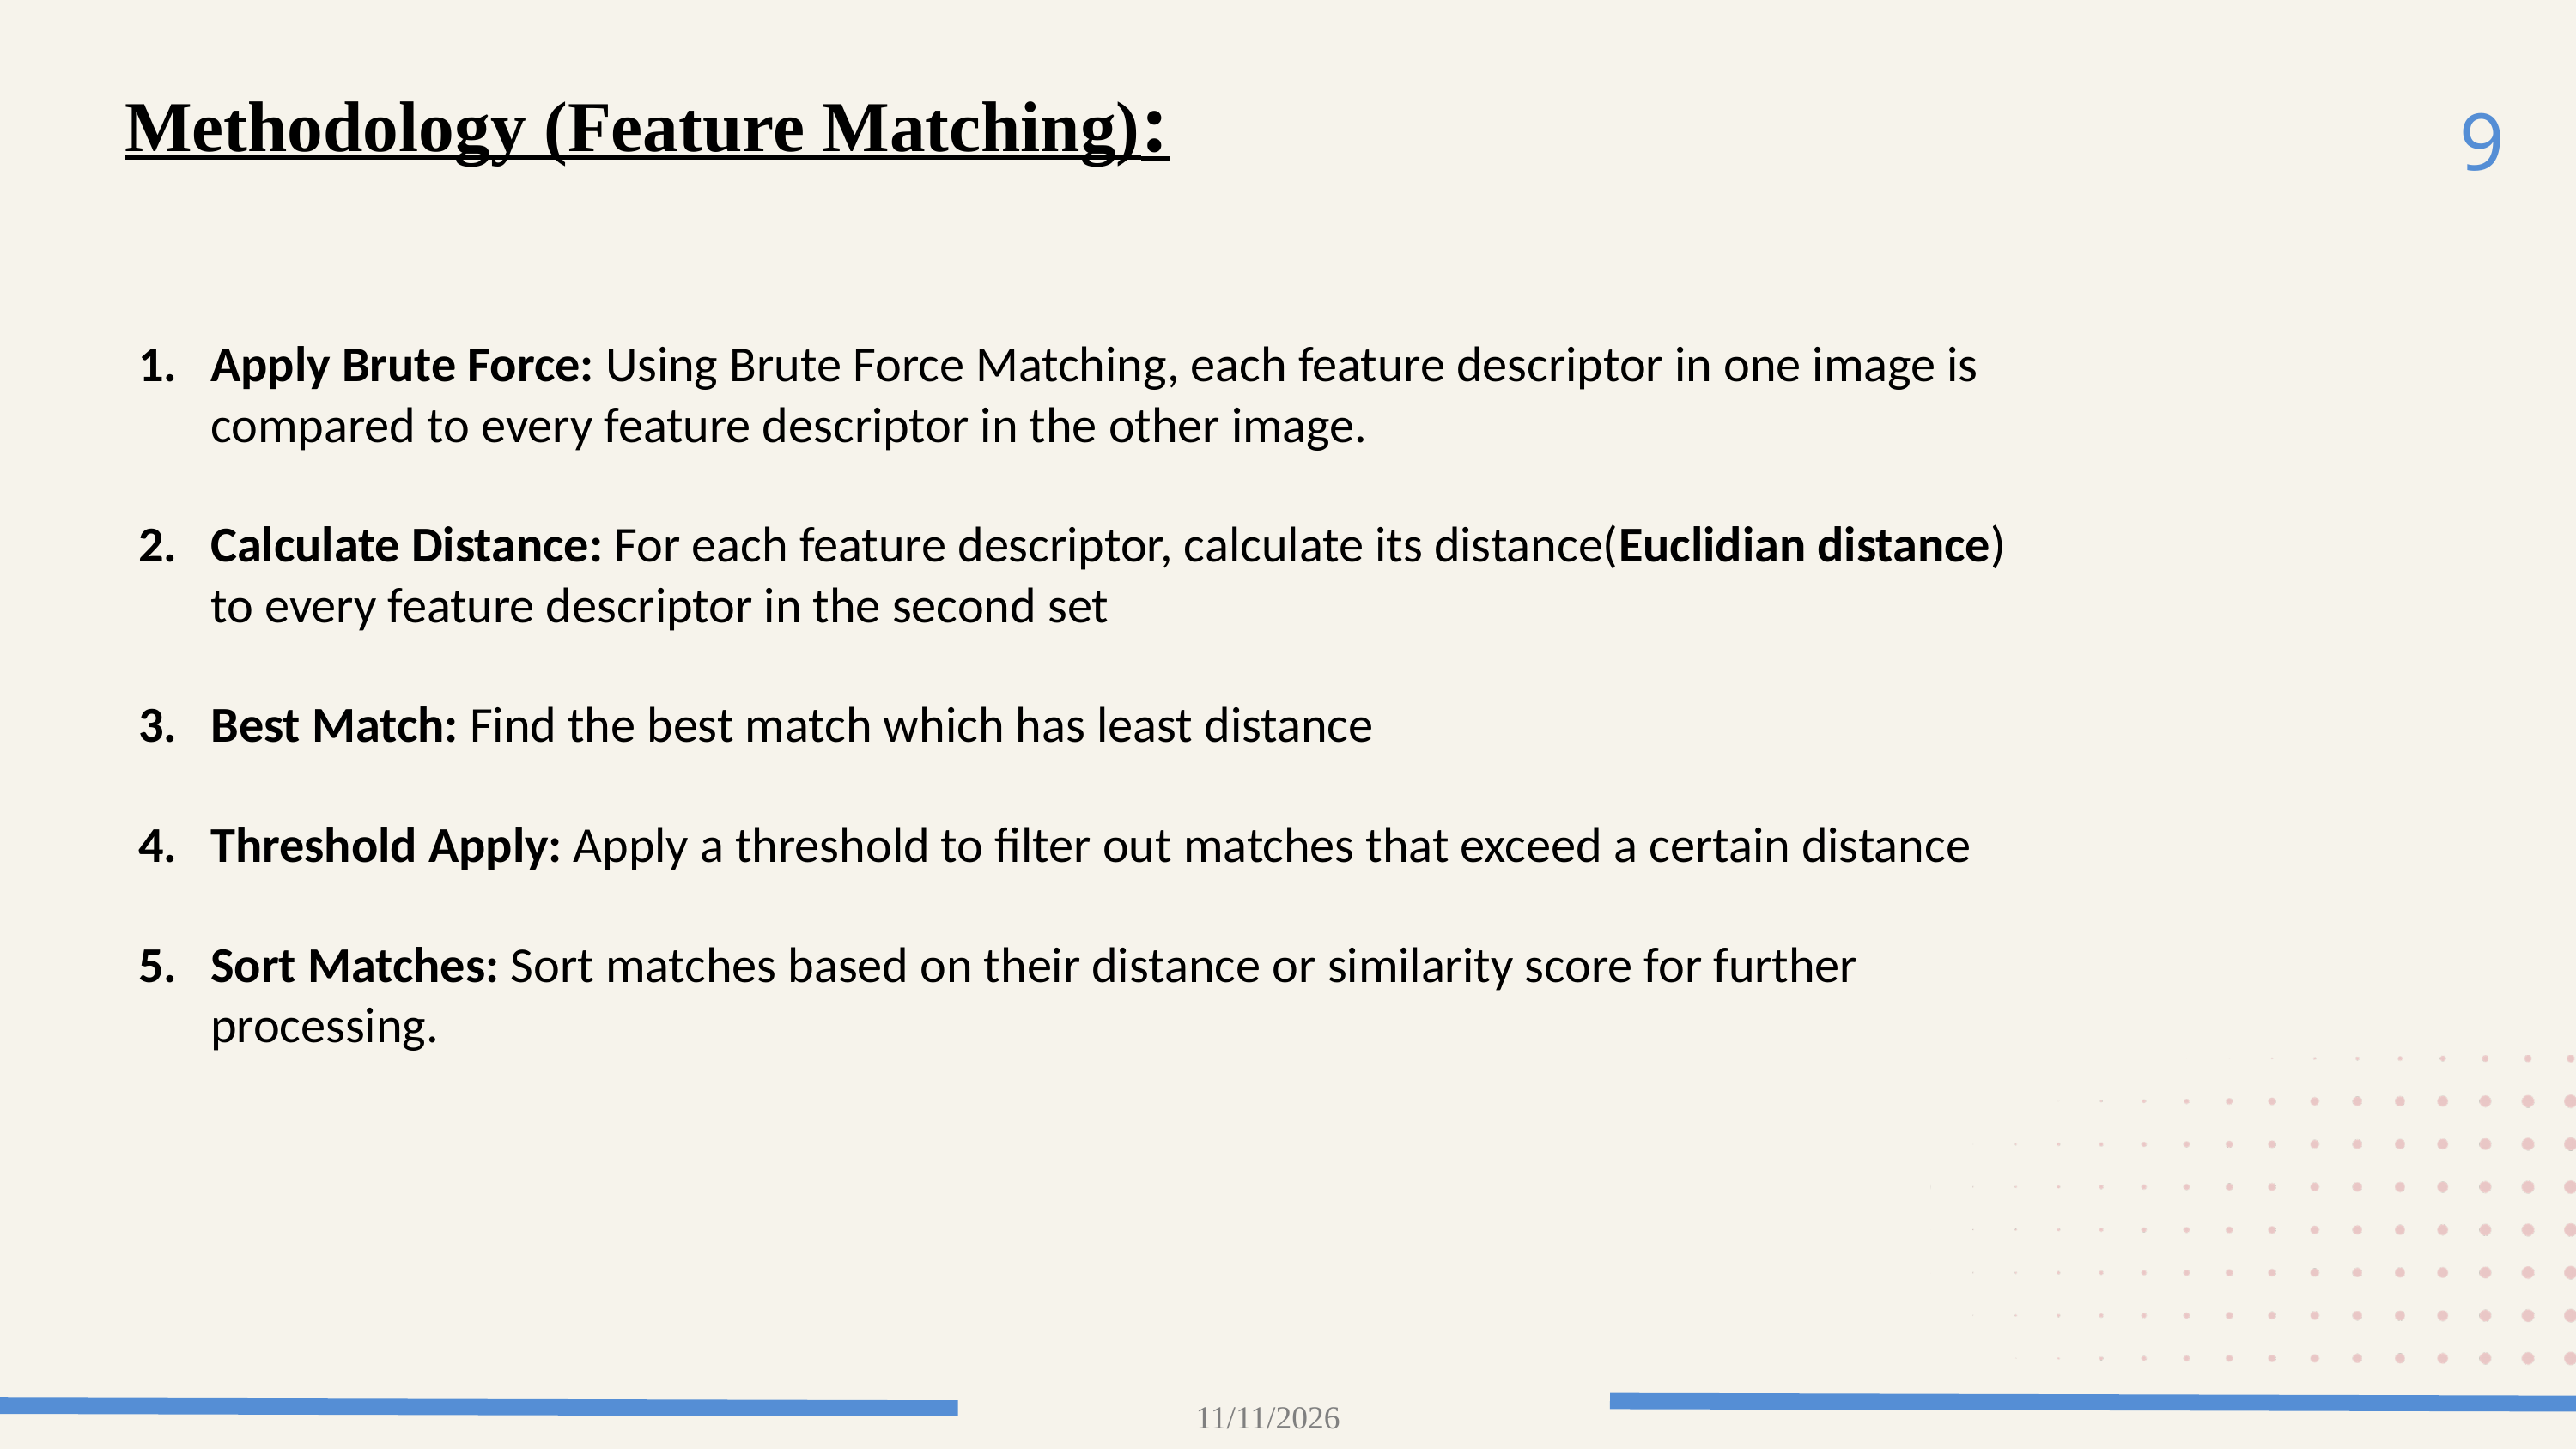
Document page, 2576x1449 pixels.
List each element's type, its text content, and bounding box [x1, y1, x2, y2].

text_box Methodology (Feature Matching): [125, 65, 1702, 169]
text_box Apply Brute Force: Using Brute Force Matching, each feature descriptor in one image is compared to every feature descriptor in the other image. Calculate Distance: For each feature descriptor, calculate its distance(Euclidian distance) to every feature descriptor in the second set Best Match: Find the best match which has least distance Threshold Apply: Apply a threshold to filter out matches that exceed a certain distance Sort Matches: Sort matches based on their distance or similarity score for further processing. [125, 265, 2060, 1119]
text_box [2372, 0, 2576, 236]
text_box [1930, 1055, 2576, 1404]
text_box 6/30/2024 [1111, 1367, 1425, 1435]
